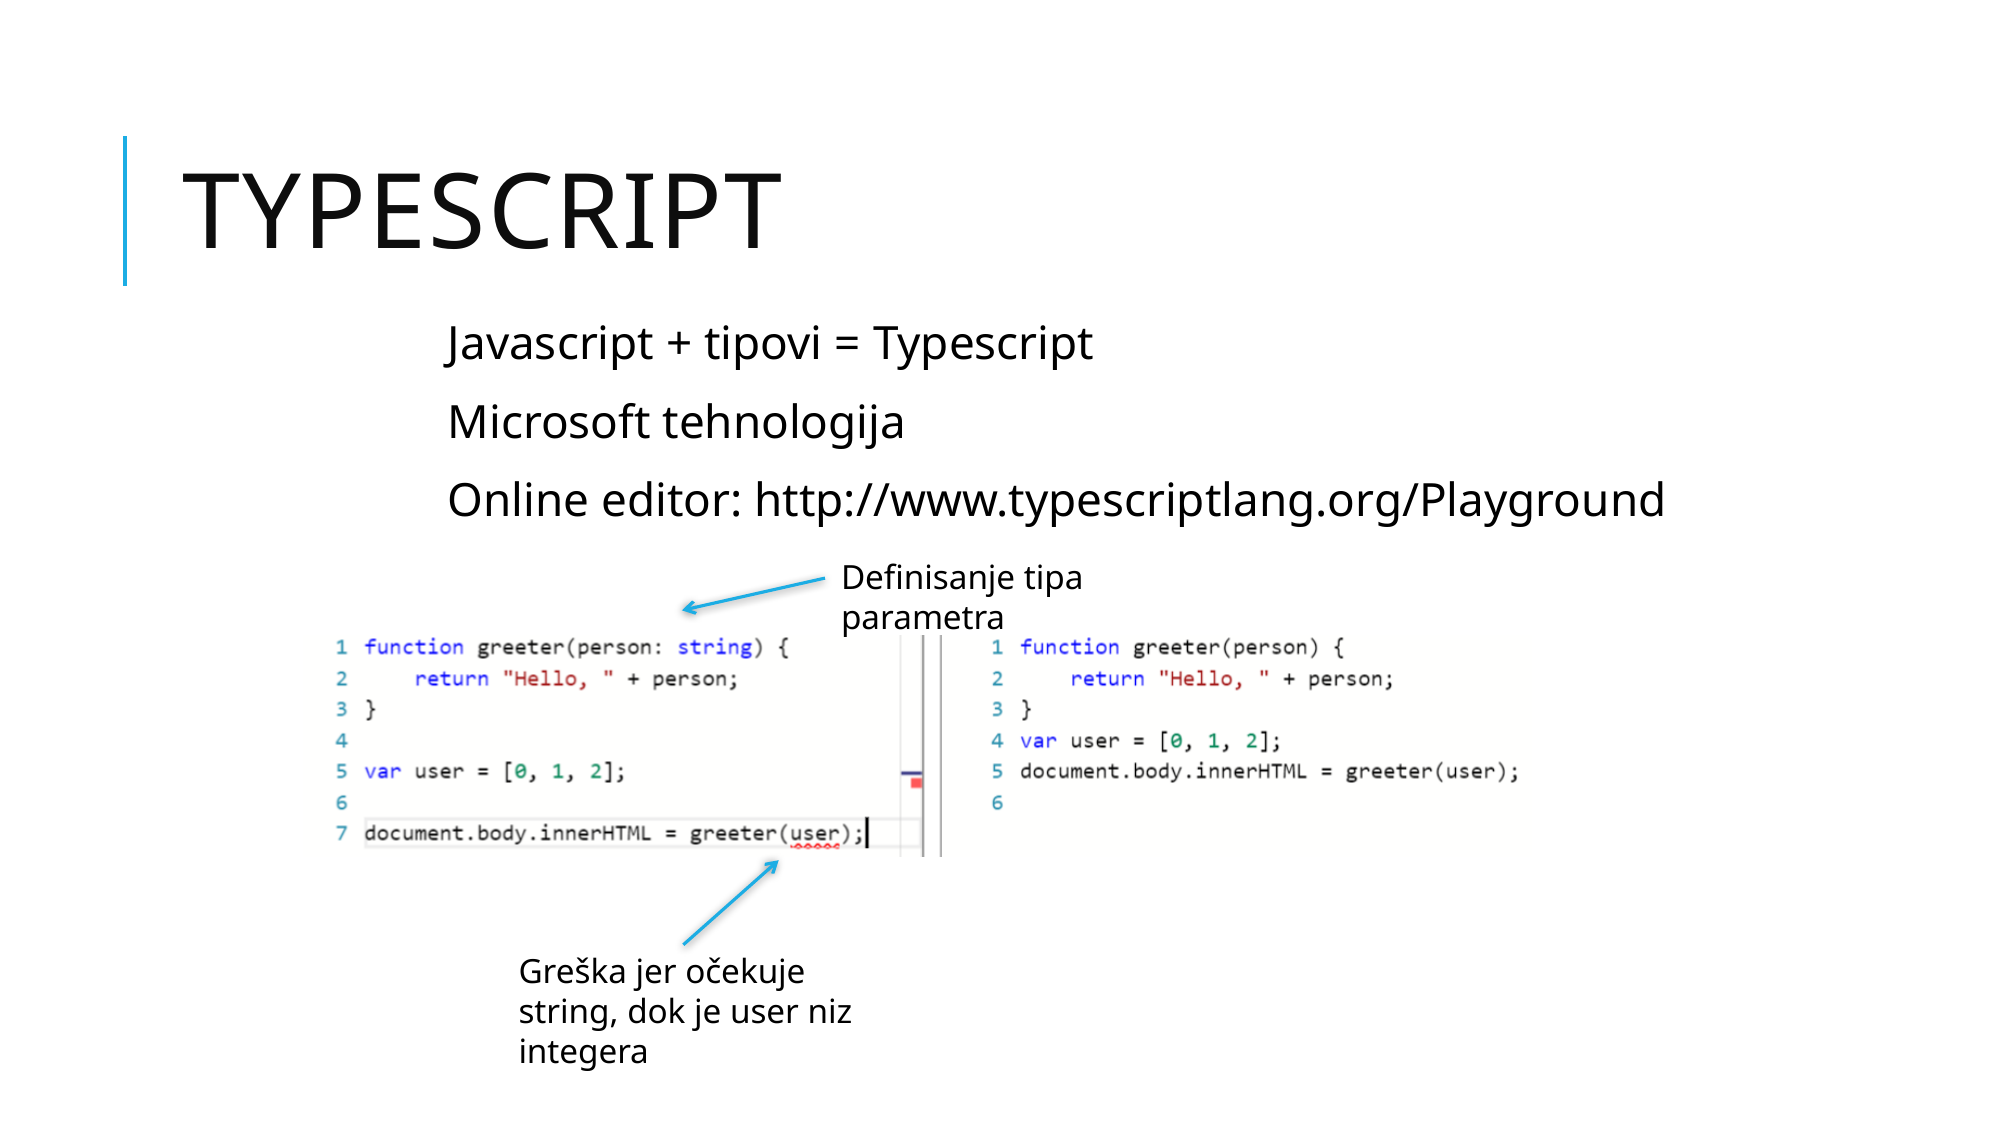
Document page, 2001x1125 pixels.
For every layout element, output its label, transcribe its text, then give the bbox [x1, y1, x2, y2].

picture [302, 635, 1532, 857]
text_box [683, 859, 779, 945]
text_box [681, 577, 826, 611]
title Typescript [168, 96, 1763, 342]
text_box Greška jer očekuje string, dok je user niz integera [503, 942, 906, 1077]
list Javascript + tipovi = Typescript Microsoft tehnologija Online editor: http://www.typescriptlang.org/Playground [425, 312, 1888, 933]
text_box Definisanje tipa parametra [826, 548, 1228, 630]
